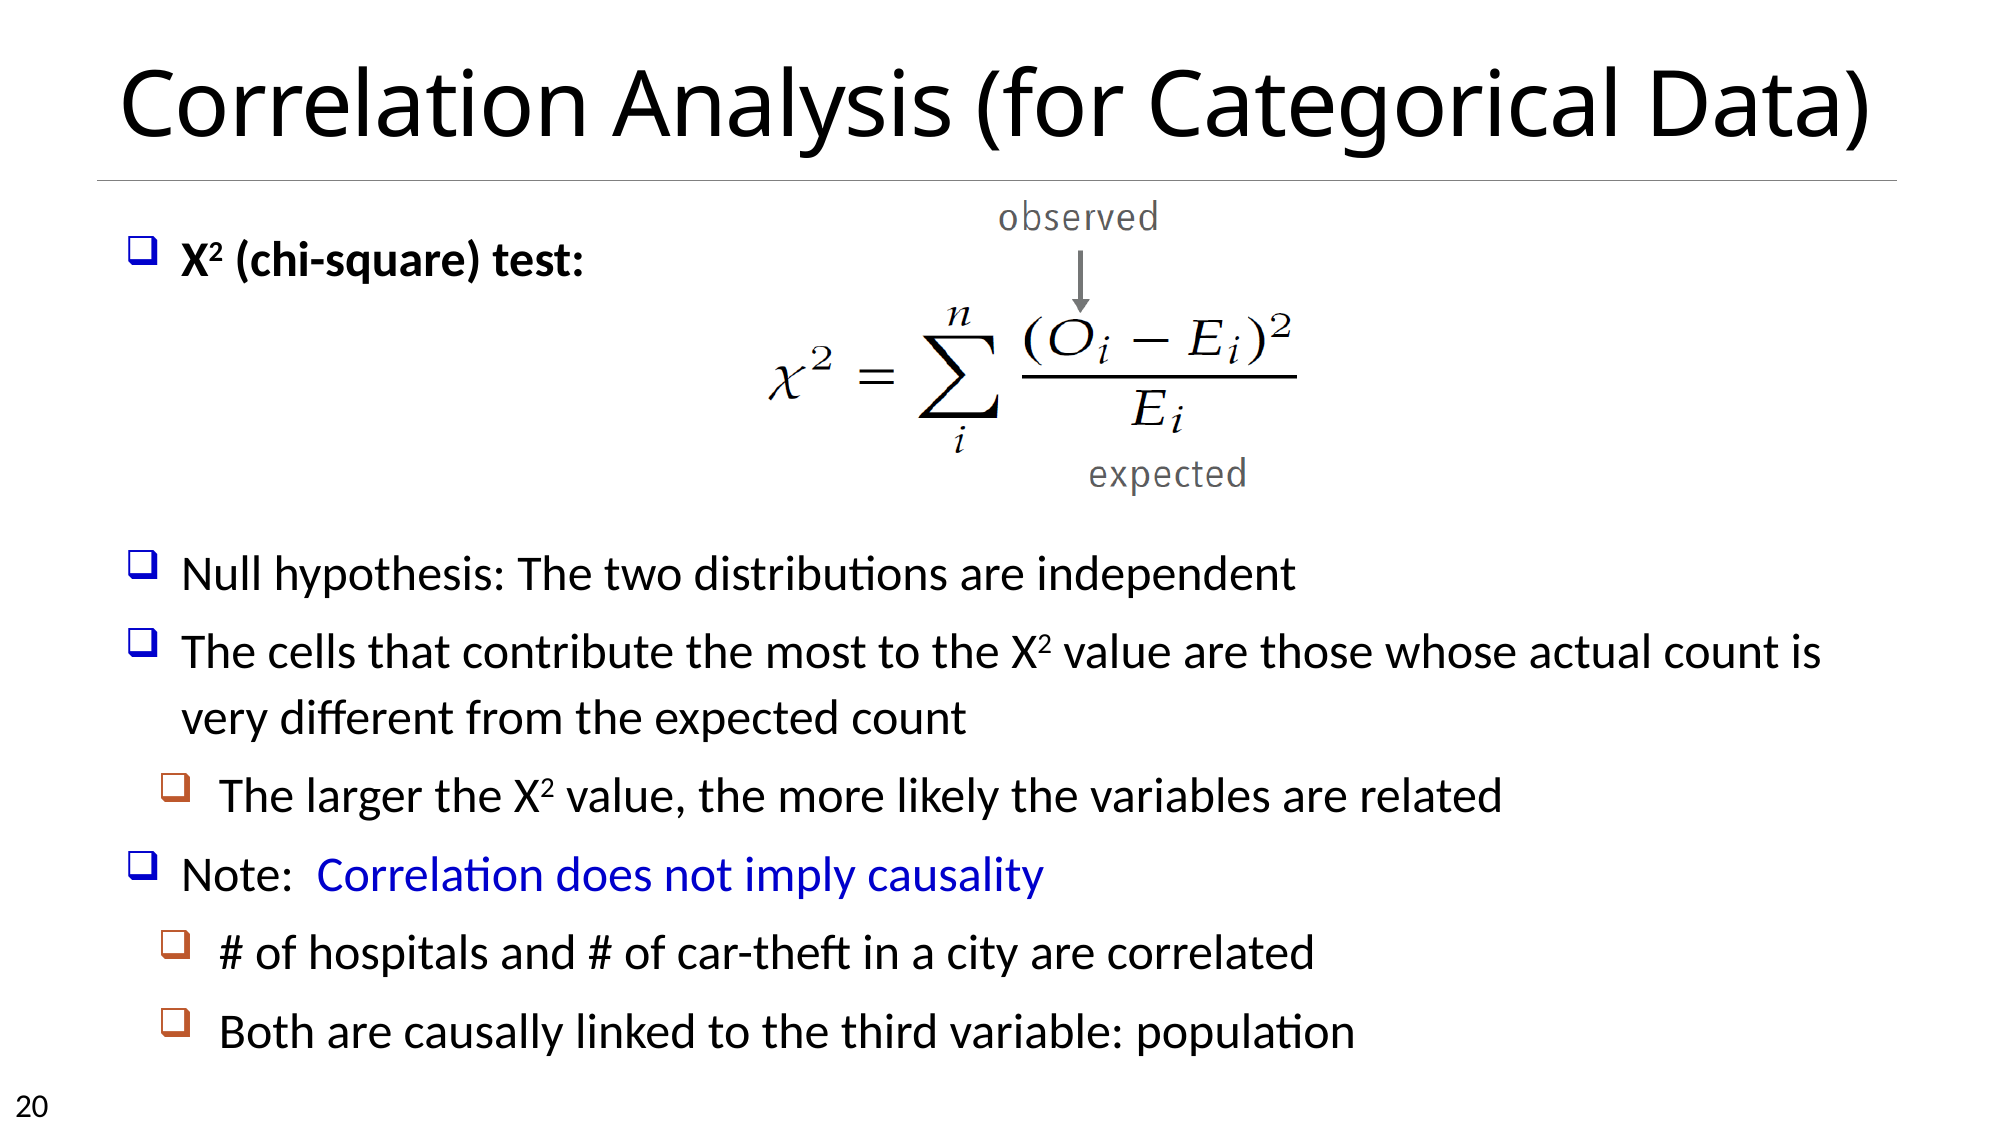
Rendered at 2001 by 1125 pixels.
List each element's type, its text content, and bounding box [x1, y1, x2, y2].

list Χ2 (chi-square) test: Null hypothesis: The two distributions are independent The cells that contribute the most to the Χ2 value are those whose actual count is very different from the expected count The larger the Χ2 value, the more likely the variables are related Note: Correlation does not imply causality # of hospitals and # of car-theft in a city are correlated Both are causally linked to the third variable: population [110, 212, 1869, 1063]
picture [761, 195, 1300, 498]
title Correlation Analysis (for Categorical Data) [91, 62, 1899, 163]
